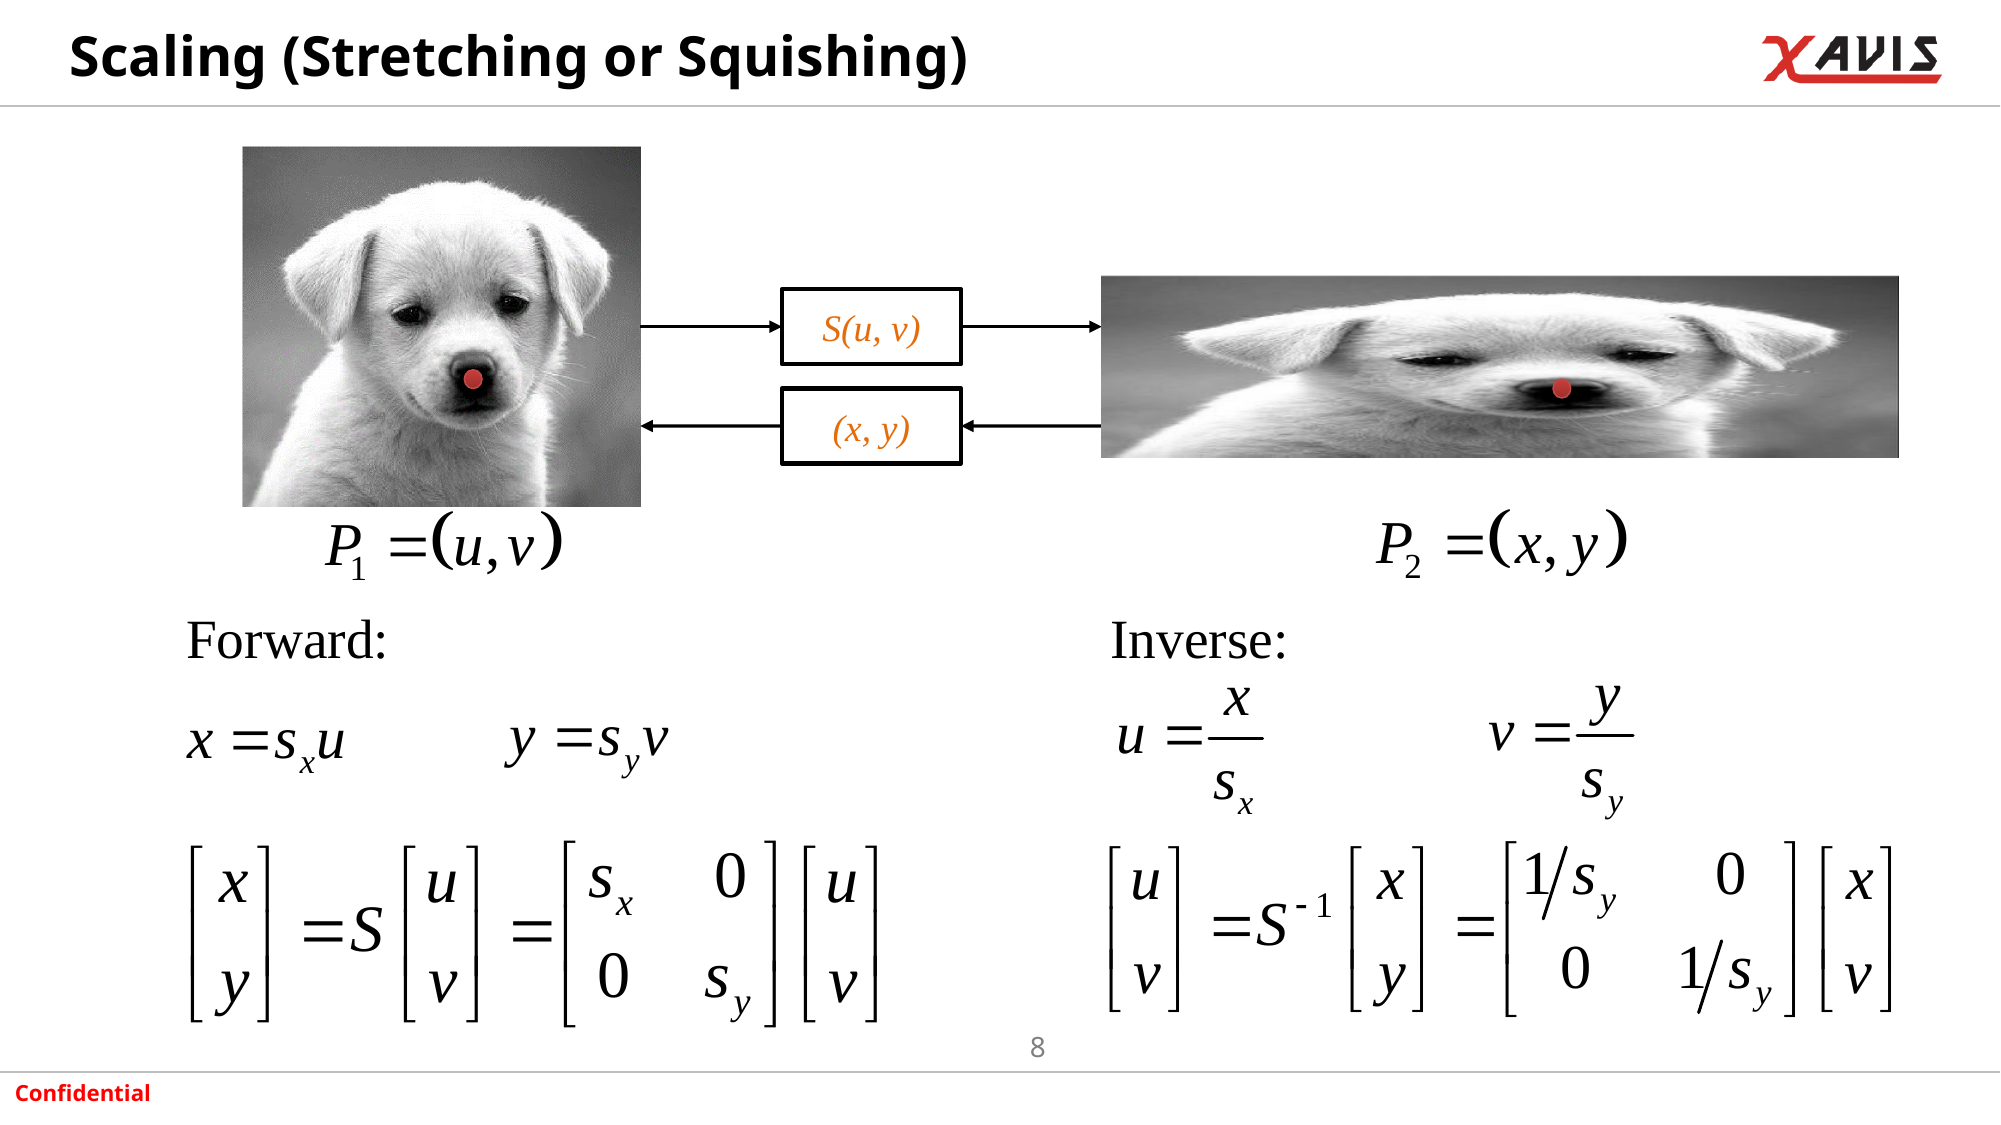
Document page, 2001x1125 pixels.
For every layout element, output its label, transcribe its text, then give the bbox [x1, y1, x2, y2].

picture [1101, 274, 1899, 459]
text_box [1095, 830, 1914, 1029]
text_box Forward: [171, 605, 521, 667]
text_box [494, 696, 683, 791]
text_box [314, 498, 569, 601]
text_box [175, 698, 359, 789]
text_box S(u, v) [780, 287, 963, 366]
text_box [1365, 496, 1635, 599]
text_box Inverse: [1095, 605, 1445, 667]
picture [1756, 26, 1946, 89]
title Scaling (Stretching or Squishing) [55, 23, 1270, 85]
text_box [1108, 658, 1278, 828]
picture [242, 146, 641, 507]
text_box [1480, 656, 1645, 831]
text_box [175, 829, 905, 1040]
